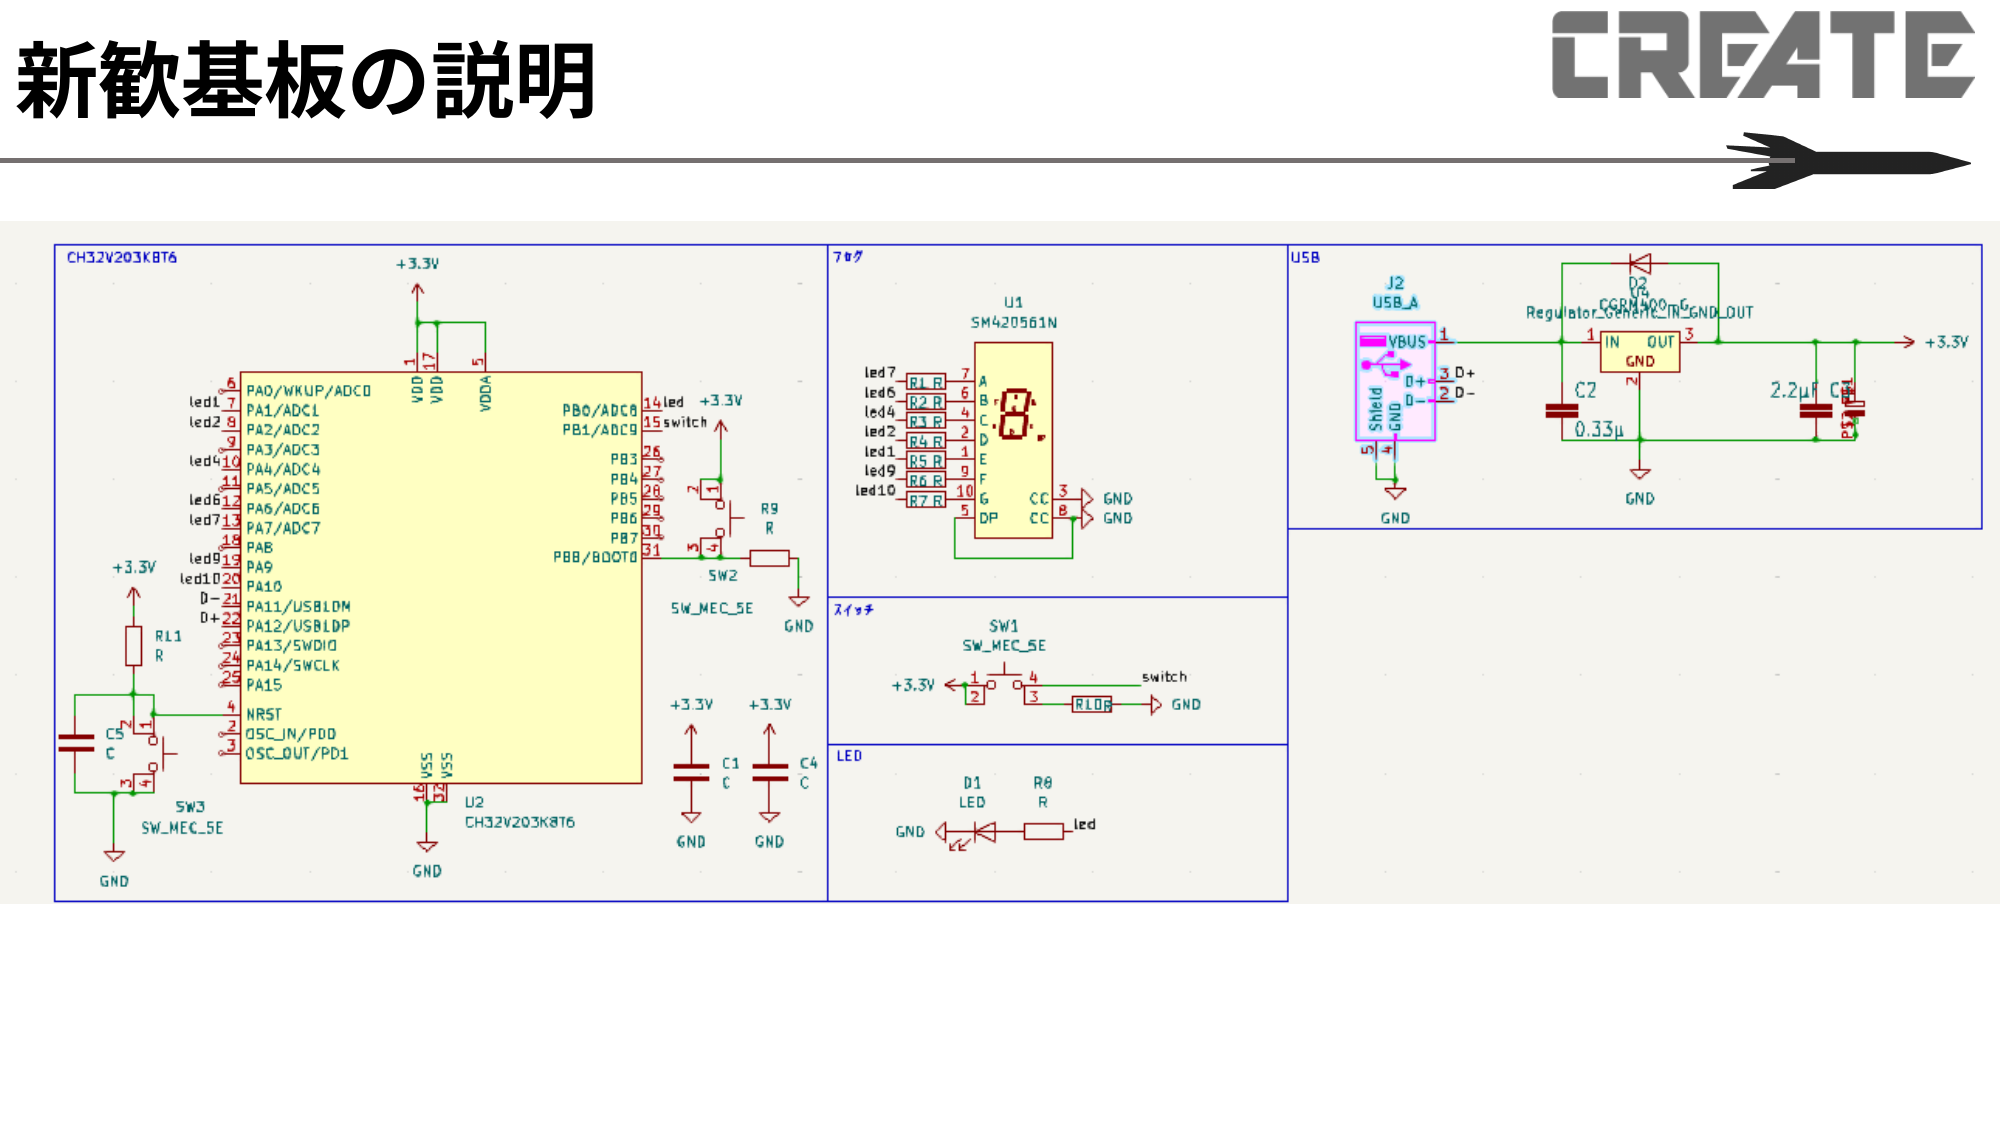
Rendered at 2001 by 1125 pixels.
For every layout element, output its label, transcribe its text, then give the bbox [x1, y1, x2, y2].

picture [1726, 133, 1971, 189]
picture [1552, 11, 1975, 98]
title 新歓基板の説明 [0, 0, 1521, 168]
picture [0, 221, 2000, 904]
